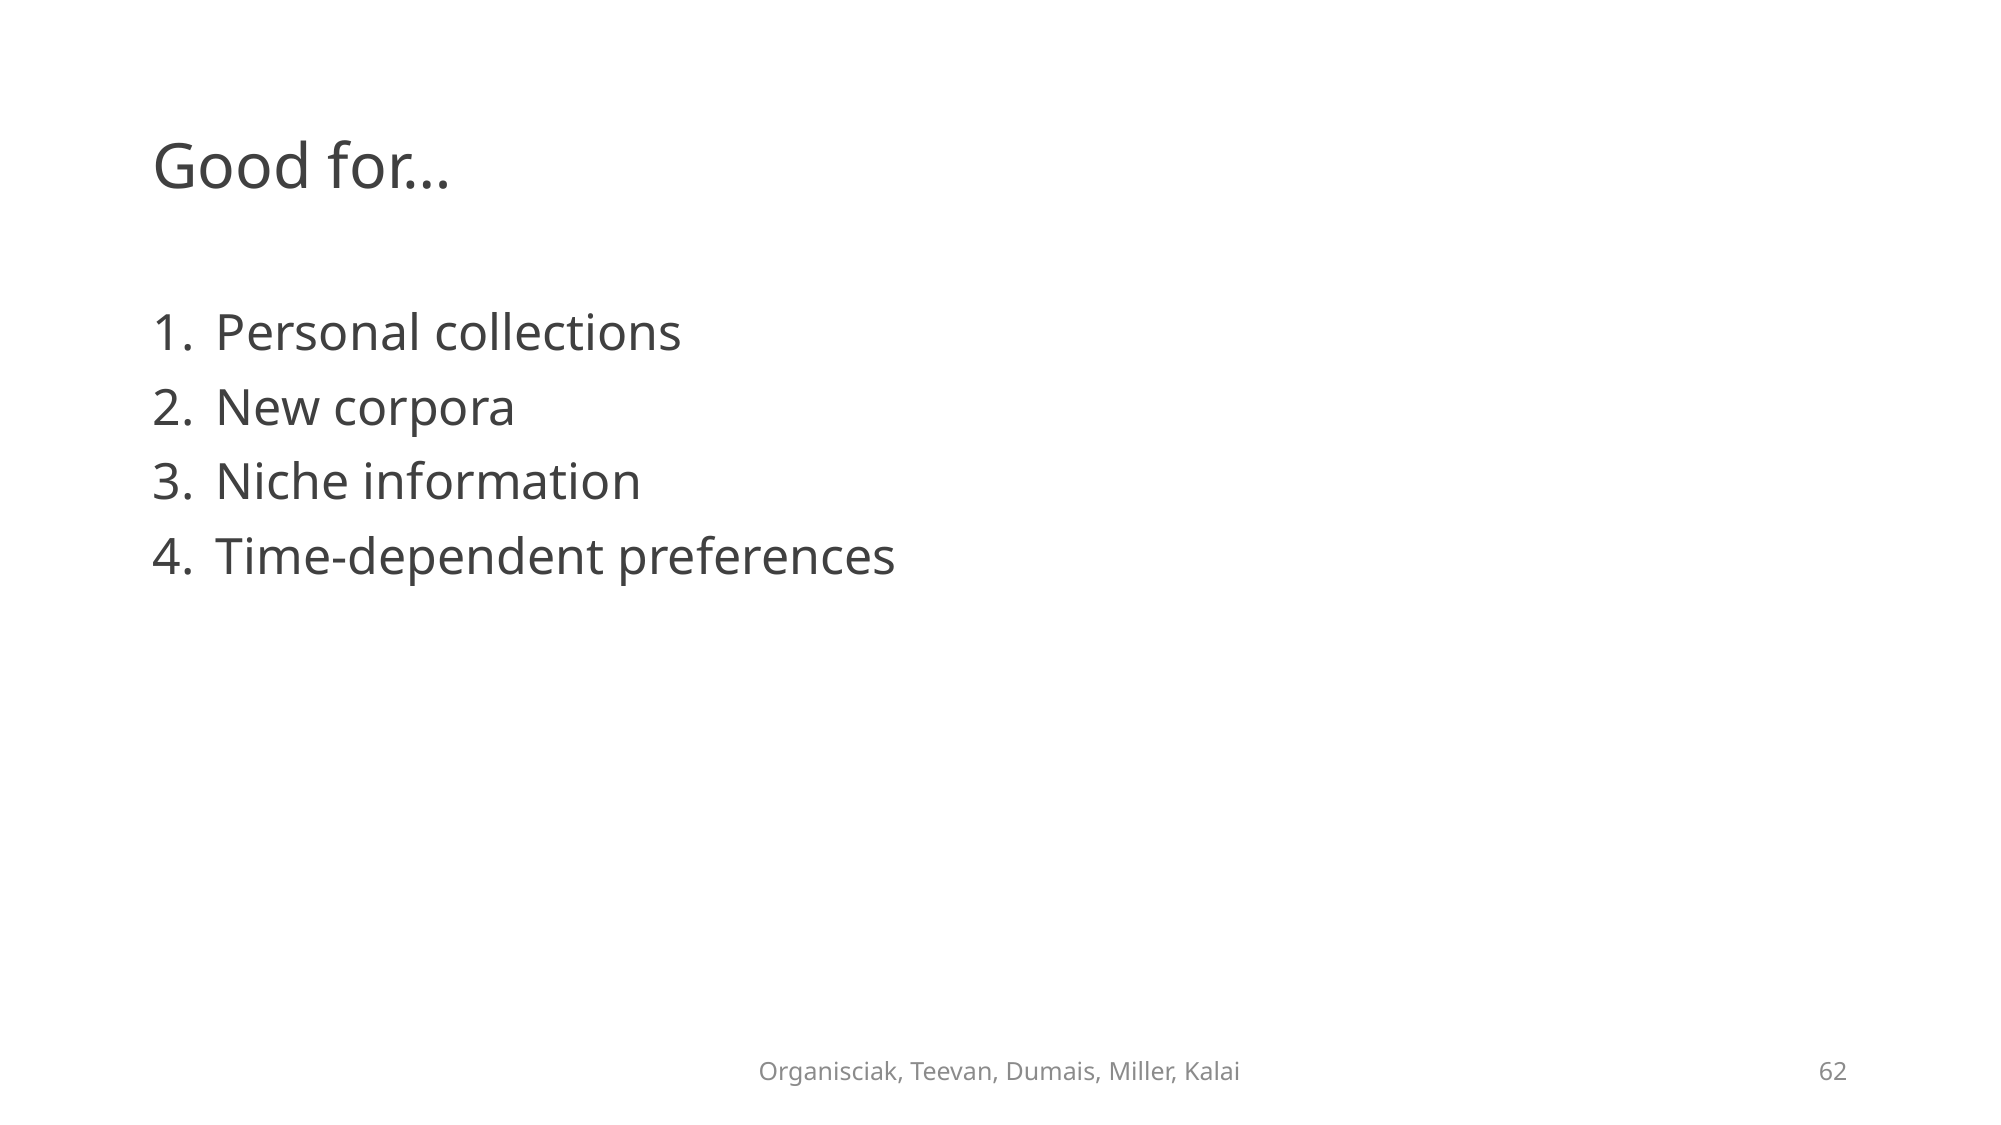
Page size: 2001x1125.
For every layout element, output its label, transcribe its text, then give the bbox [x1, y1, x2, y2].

title Good for… [137, 59, 1863, 278]
footer Organisciak, Teevan, Dumais, Miller, Kalai [662, 1042, 1338, 1103]
list Personal collections New corpora Niche information Time-dependent preferences [137, 299, 1863, 1014]
slide_number 62 [1412, 1042, 1863, 1103]
